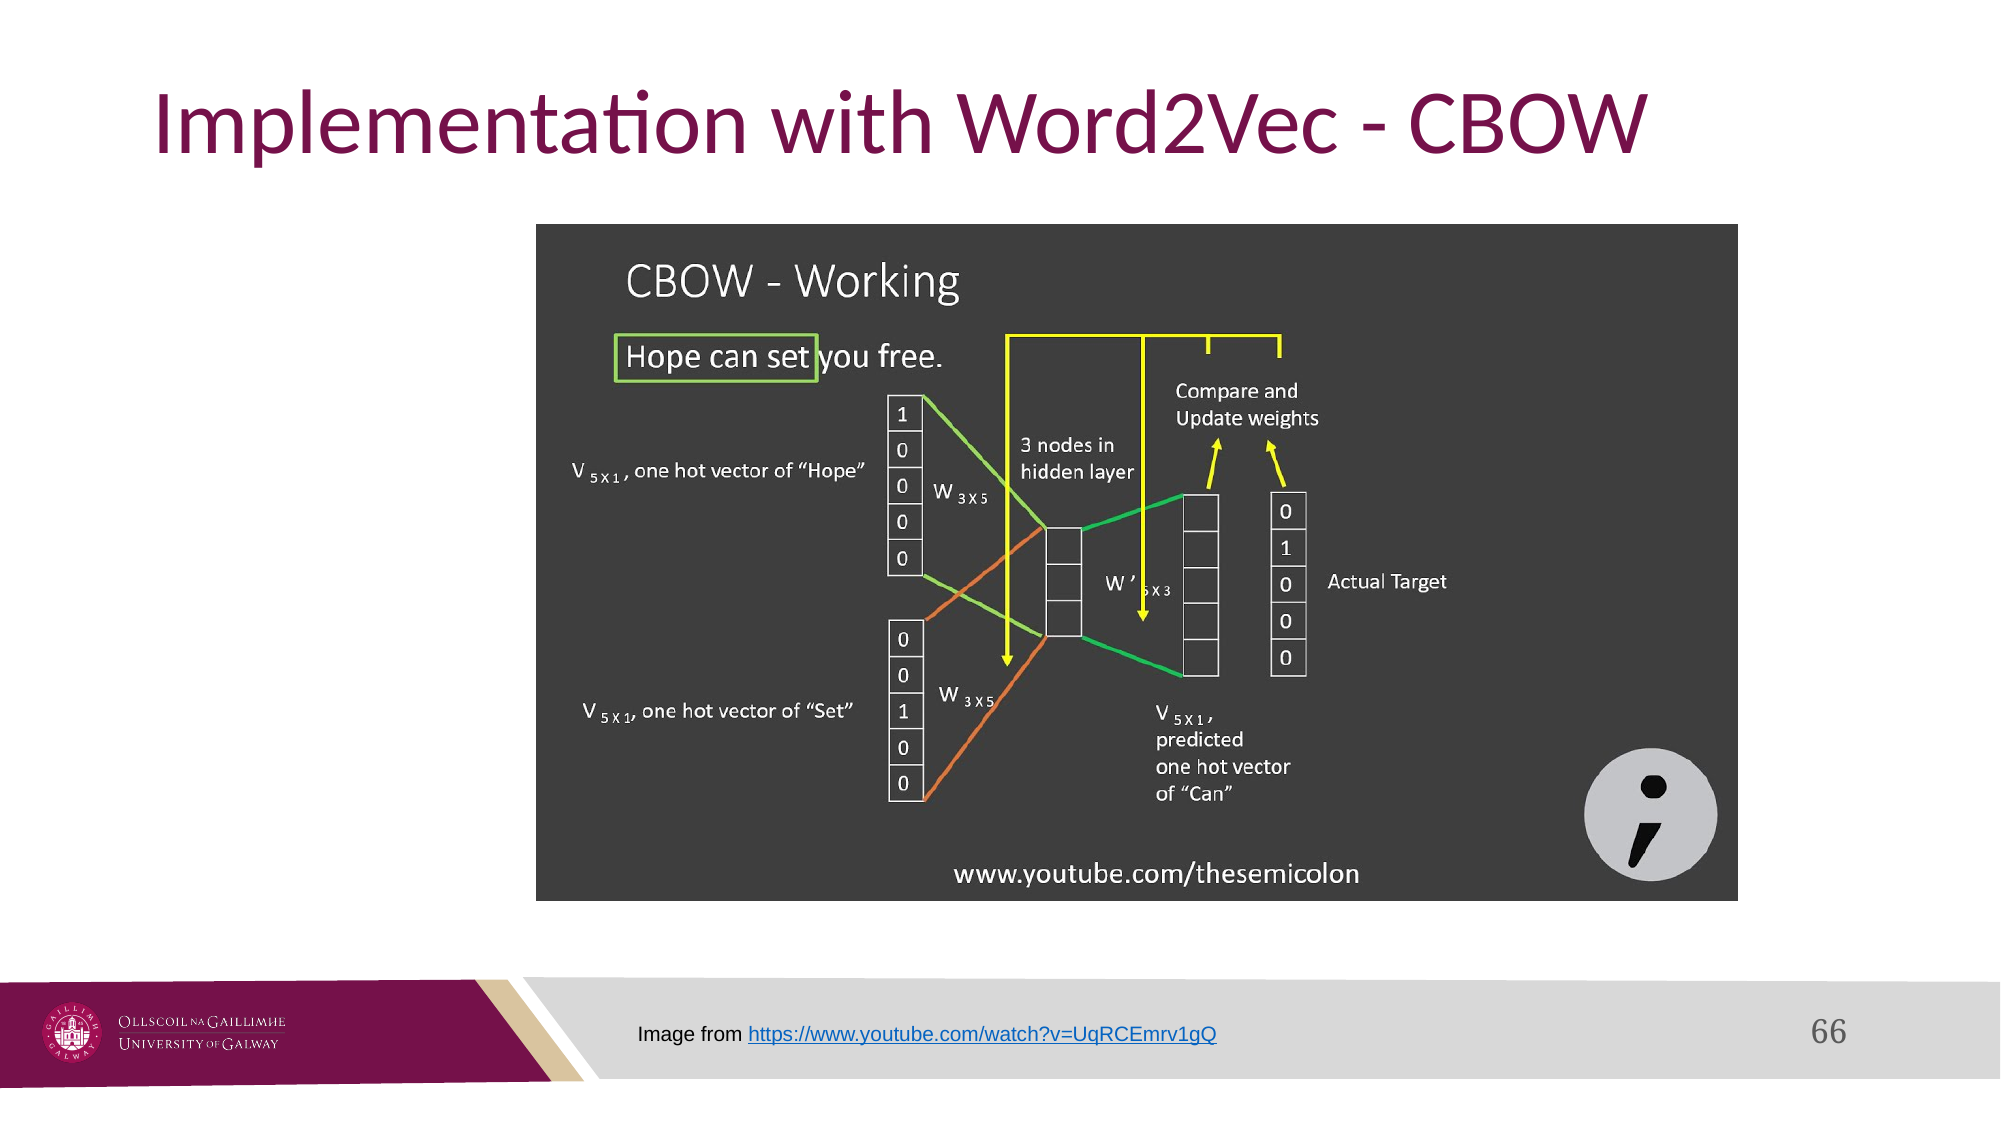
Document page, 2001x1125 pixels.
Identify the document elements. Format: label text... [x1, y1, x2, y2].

picture [42, 1002, 285, 1063]
picture [535, 224, 1738, 901]
title Implementation with Word2Vec - CBOW [137, 59, 1863, 278]
footer 66 [1187, 1002, 1863, 1063]
text_box Image from https://www.youtube.com/watch?v=UqRCEmrv1gQ [622, 1005, 1667, 1066]
